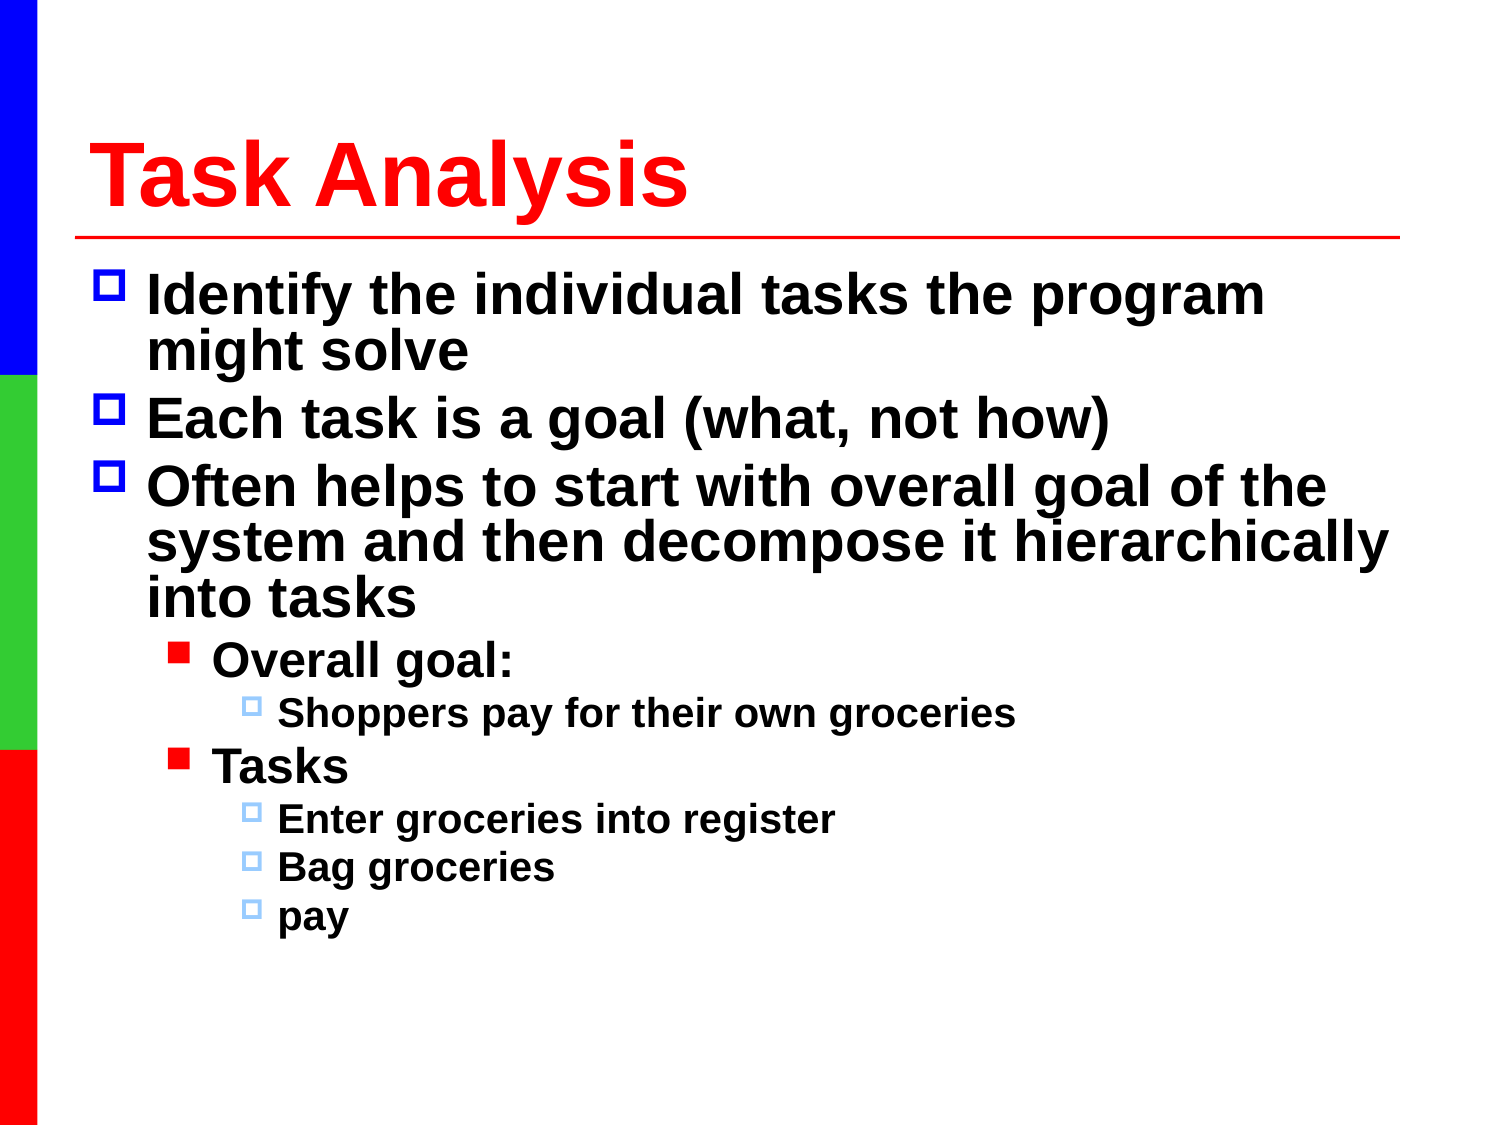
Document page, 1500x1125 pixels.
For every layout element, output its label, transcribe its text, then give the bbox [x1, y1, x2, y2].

title Task Analysis [74, 45, 1426, 233]
list Identify the individual tasks the program might solve Each task is a goal (what, not how) Often helps to start with overall goal of the system and then decompose it hierarchically into tasks Overall goal: Shoppers pay for their own groceries Tasks Enter groceries into register Bag groceries pay [74, 262, 1426, 1006]
